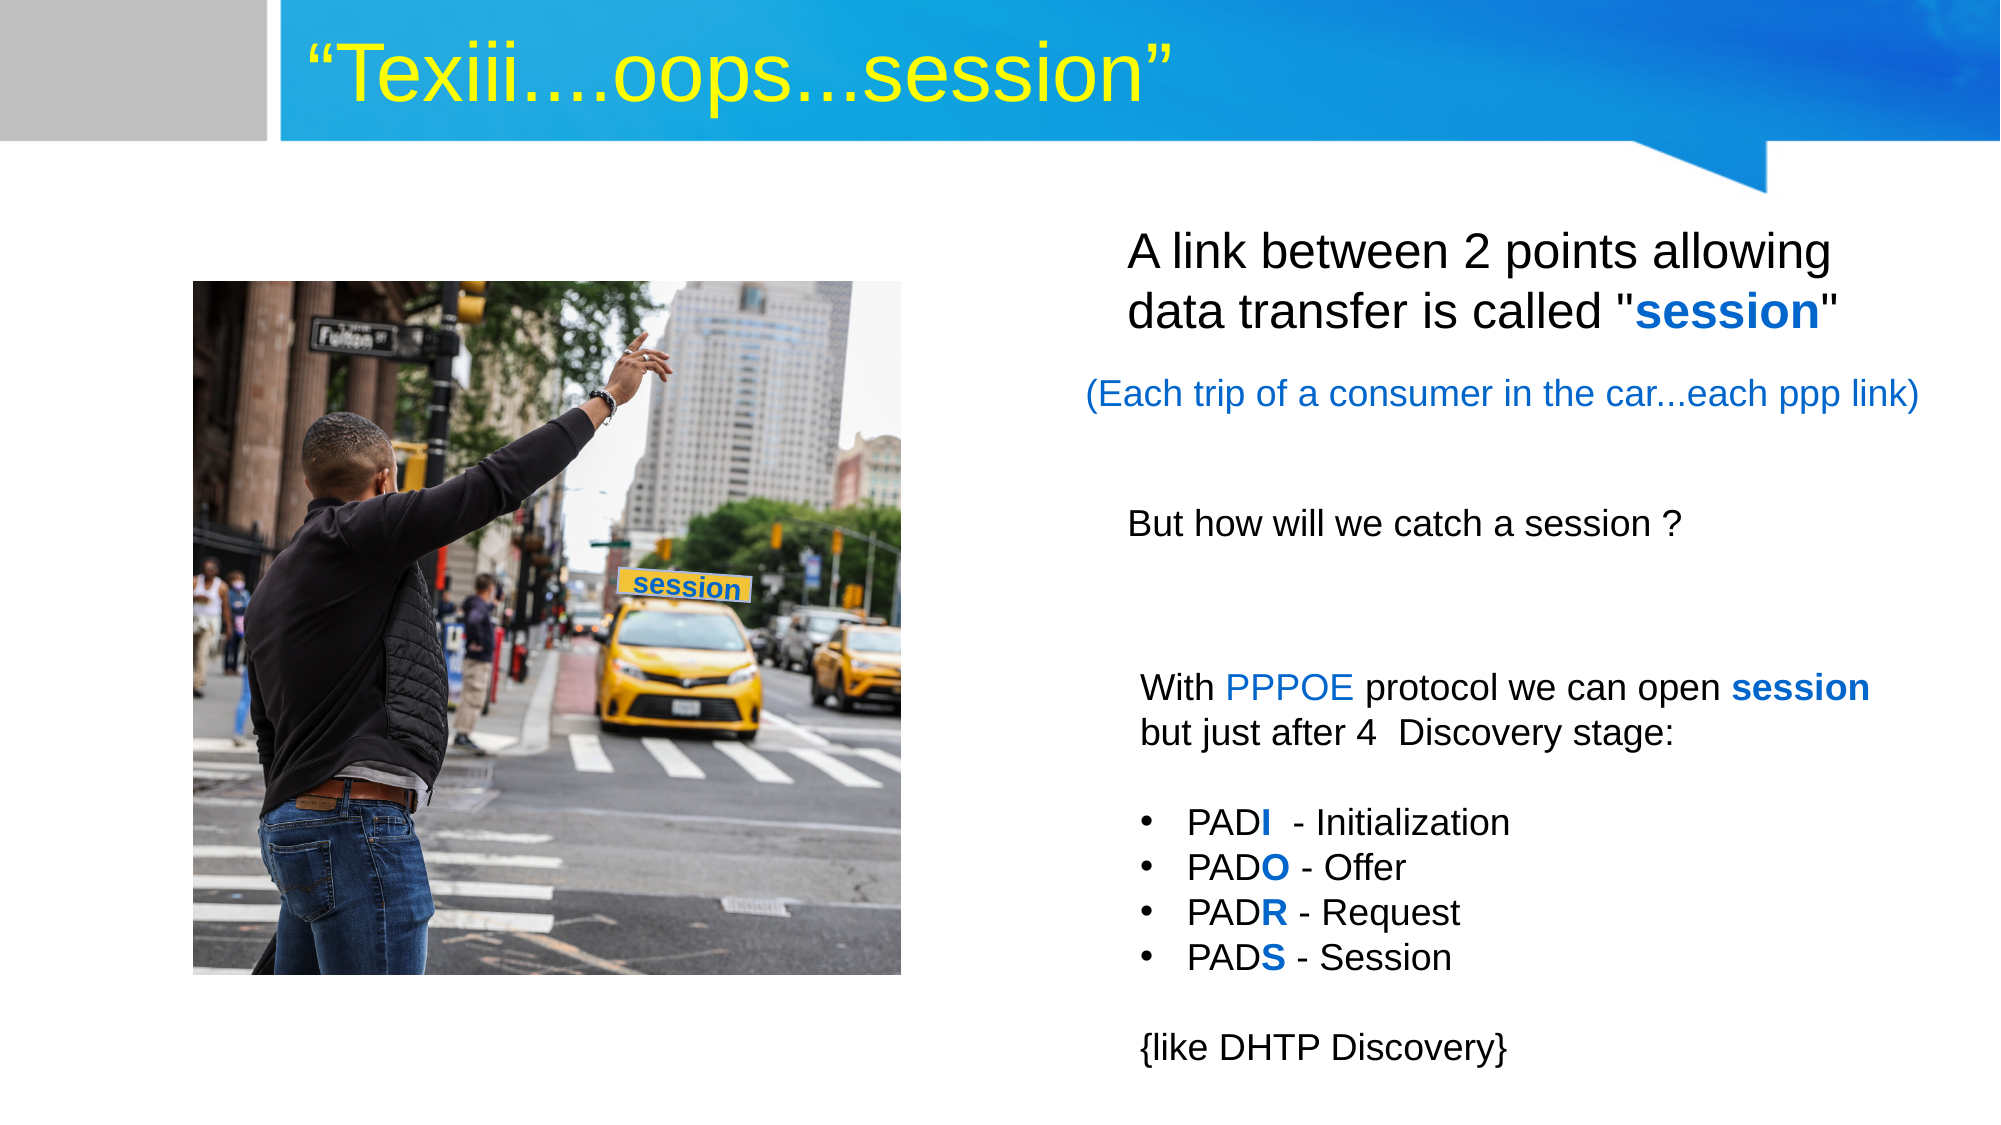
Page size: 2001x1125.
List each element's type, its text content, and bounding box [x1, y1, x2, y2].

text_box A link between 2 points allowing data transfer is called "session" [1112, 210, 1879, 346]
picture [0, 0, 2000, 1125]
title “Texiii....oops...session” [180, 20, 1189, 117]
text_box With PPPOE protocol we can open session but just after 4 Discovery stage: PADI - Initialization PADO - Offer PADR - Request PADS - Session {like DHTP Discovery} [1125, 655, 1944, 1076]
text_box But how will we catch a session ? [1112, 491, 1832, 552]
text_box (Each trip of a consumer in the car...each ppp link) [1070, 361, 2000, 421]
